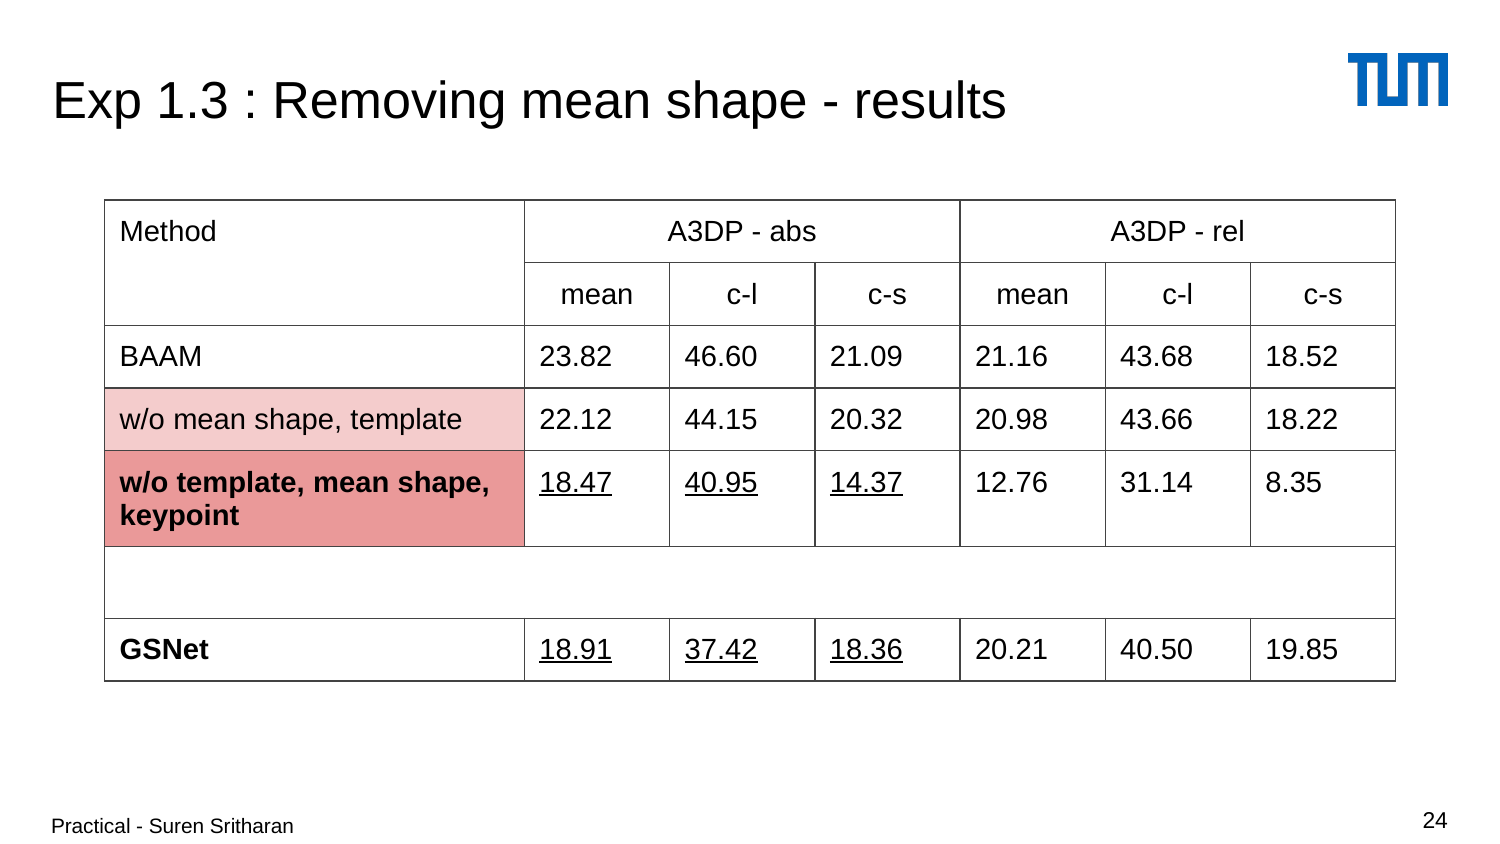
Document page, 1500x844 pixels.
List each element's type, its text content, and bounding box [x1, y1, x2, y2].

table_cell mean [961, 263, 1105, 325]
title Exp 1.3 : Removing mean shape - results [52, 48, 1449, 190]
table_cell 31.14 [1106, 451, 1250, 546]
table_cell 18.36 [816, 619, 959, 680]
table_cell 19.85 [1251, 619, 1395, 680]
table_cell c-l [1106, 263, 1250, 325]
table_cell c-s [816, 263, 959, 325]
table_cell 40.50 [1106, 619, 1250, 680]
table_cell c-s [1251, 263, 1395, 325]
table_header A3DP - rel [961, 201, 1395, 262]
table_cell mean [525, 263, 669, 325]
table_cell 18.52 [1251, 326, 1395, 387]
table_cell BAAM [105, 326, 524, 387]
table_cell 43.68 [1106, 326, 1250, 387]
slide_number ‹#› [1112, 796, 1448, 842]
table_cell 22.12 [525, 389, 669, 450]
table_header A3DP - abs [525, 201, 959, 262]
table_cell 18.47 [525, 451, 669, 546]
table_cell 20.32 [816, 389, 959, 450]
table_header Method [105, 201, 524, 325]
table_cell 8.35 [1251, 451, 1395, 546]
footer Practical - Suren Sritharan [51, 796, 1112, 842]
table_cell 46.60 [670, 326, 814, 387]
table_cell GSNet [105, 619, 524, 680]
table_cell [105, 547, 1395, 618]
table_cell 23.82 [525, 326, 669, 387]
table_cell 18.22 [1251, 389, 1395, 450]
table_cell 12.76 [961, 451, 1105, 546]
table_cell 20.98 [961, 389, 1105, 450]
table_cell 37.42 [670, 619, 814, 680]
table_cell 21.16 [961, 326, 1105, 387]
table_cell 40.95 [670, 451, 814, 546]
table_cell c-l [670, 263, 814, 325]
table_cell 18.91 [525, 619, 669, 680]
table_cell 21.09 [816, 326, 959, 387]
table_cell w/o template, mean shape, keypoint [105, 451, 524, 546]
table_cell 43.66 [1106, 389, 1250, 450]
table_cell 14.37 [816, 451, 959, 546]
table_cell w/o mean shape, template [105, 389, 524, 450]
table_cell 20.21 [961, 619, 1105, 680]
table_cell 44.15 [670, 389, 814, 450]
